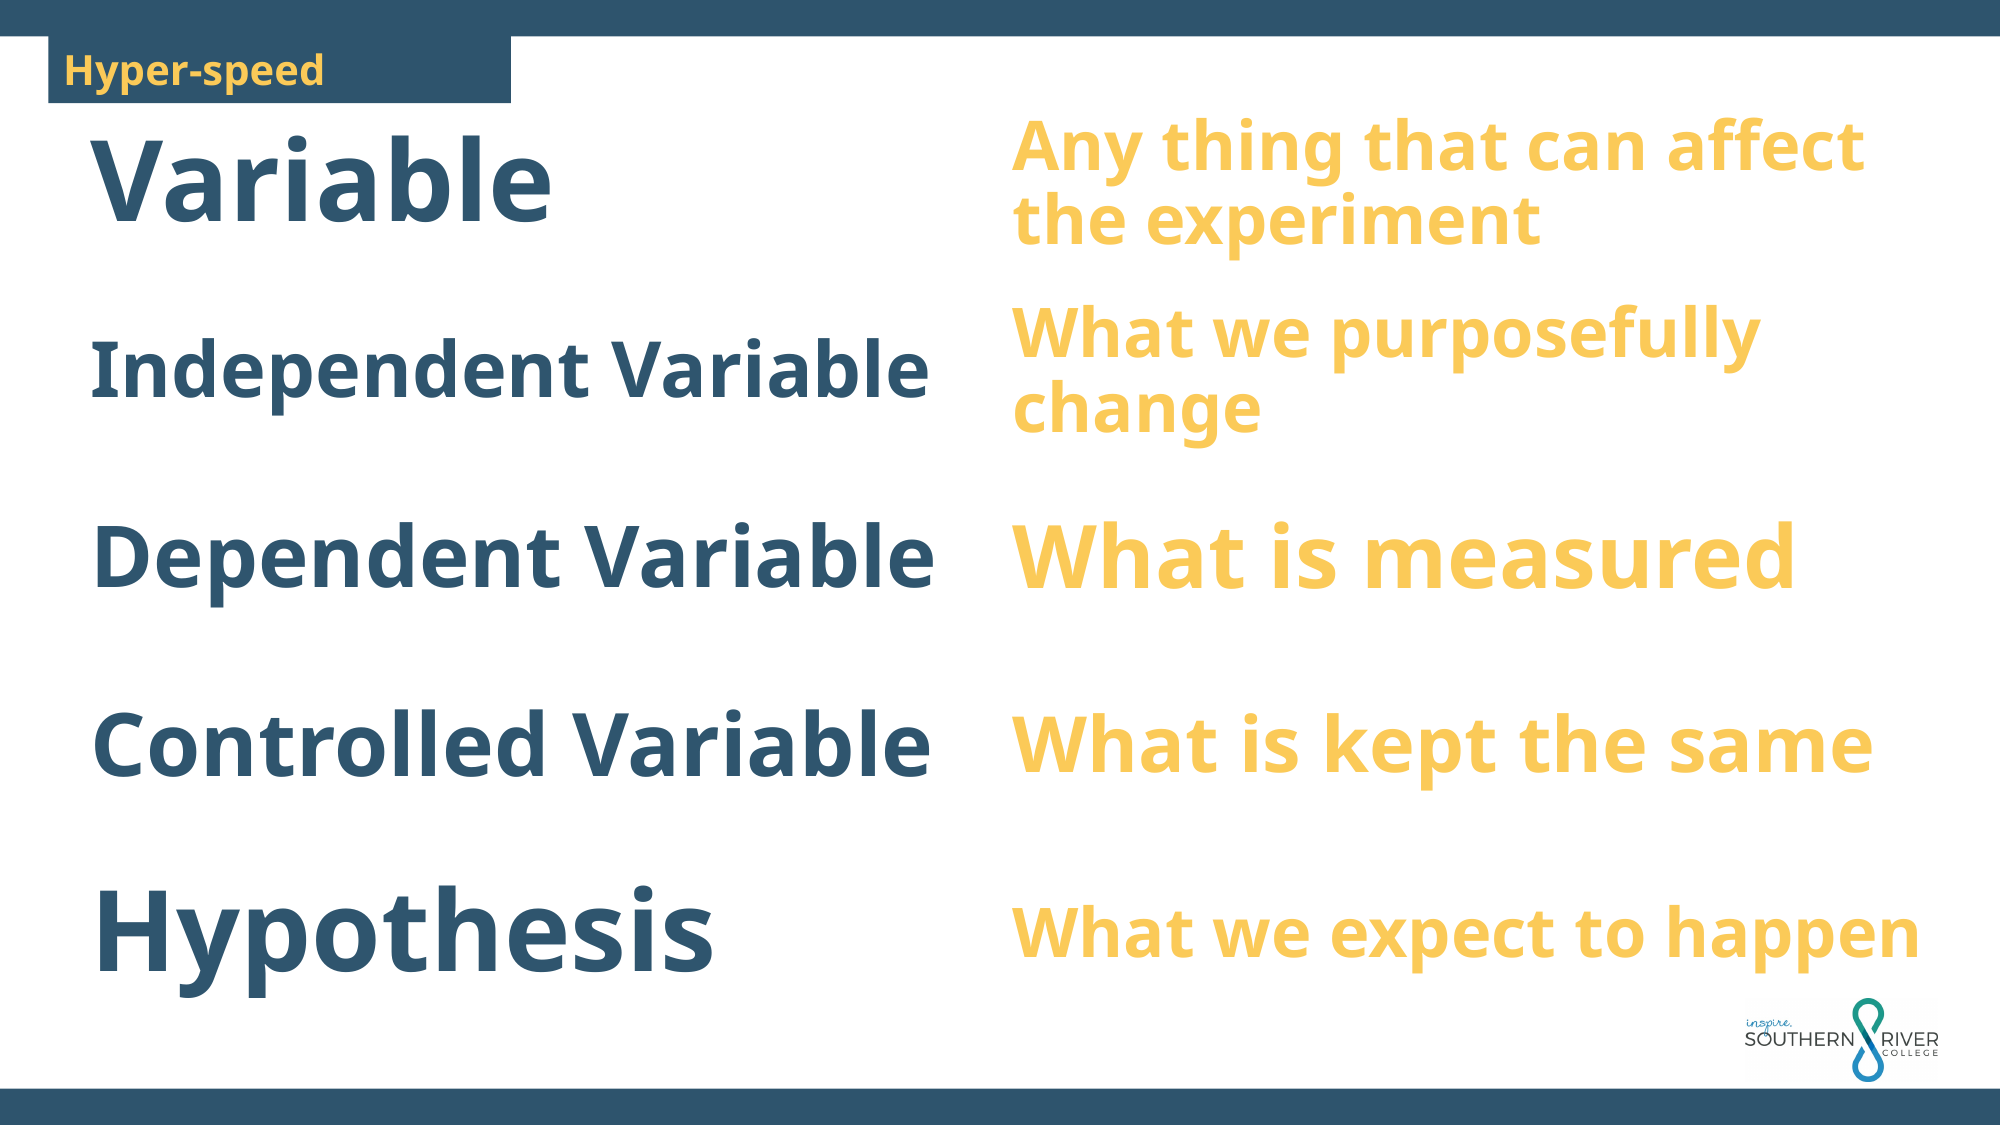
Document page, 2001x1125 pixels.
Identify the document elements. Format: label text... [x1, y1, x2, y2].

list Dependent Variable [76, 478, 974, 643]
list What we expect to happen [997, 853, 1946, 1018]
list Hypothesis [76, 853, 973, 1018]
list Any thing that can affect the experiment [997, 103, 1946, 268]
list What we purposefully change [997, 290, 1946, 455]
list Variable [76, 103, 973, 268]
list What is measured [998, 478, 1946, 643]
list Independent Variable [76, 290, 973, 455]
picture [1745, 1018, 1938, 1082]
list Controlled Variable [76, 665, 974, 830]
list What is kept the same [998, 665, 1946, 830]
